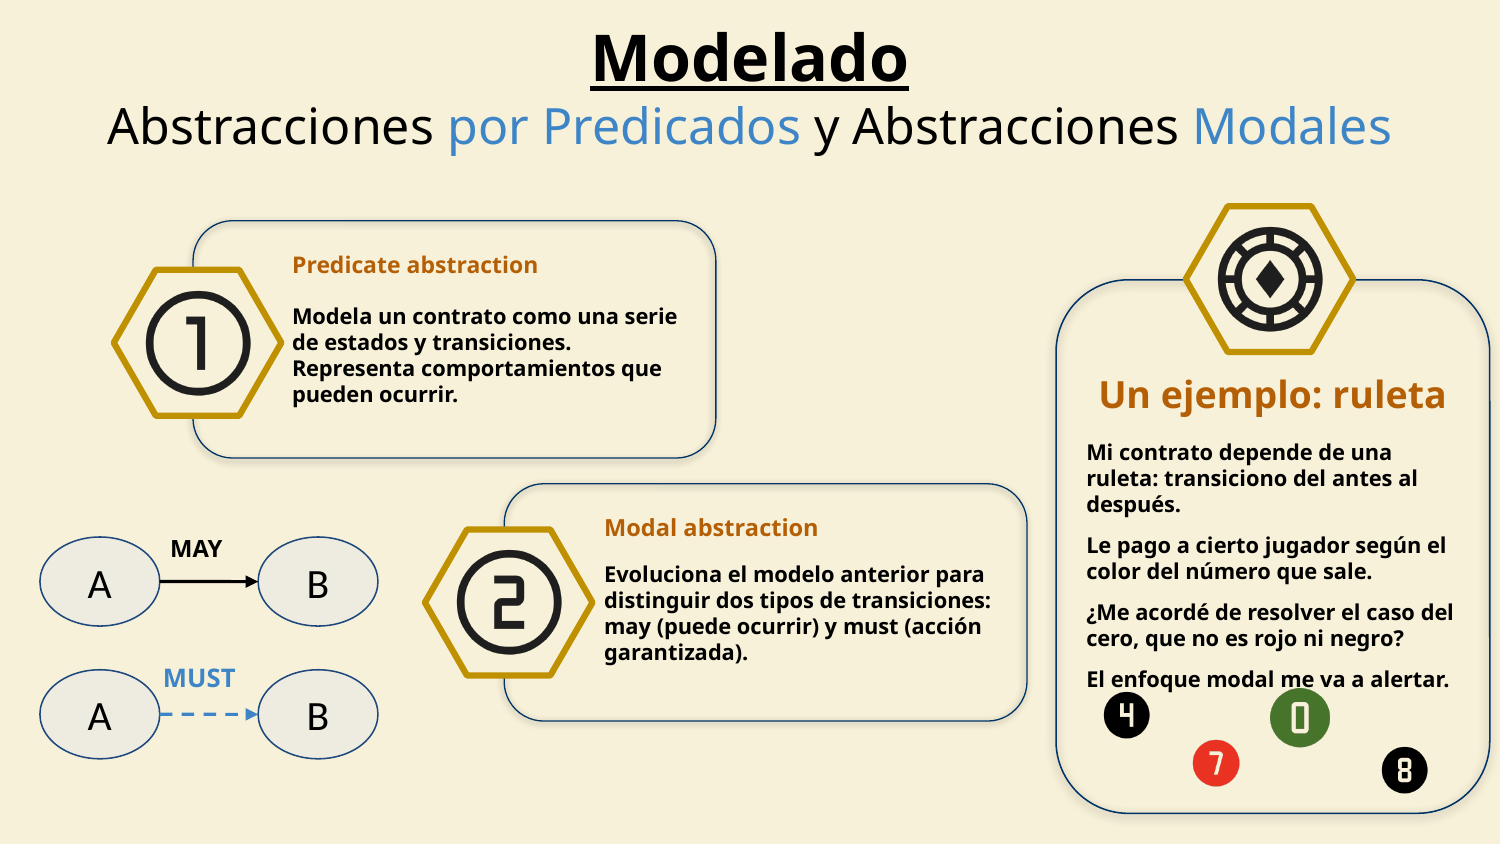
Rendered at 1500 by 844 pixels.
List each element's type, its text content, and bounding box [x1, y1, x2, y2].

text_box [1337, 279, 1490, 344]
picture [1188, 735, 1244, 791]
picture [134, 280, 261, 406]
picture [446, 539, 572, 666]
text_box [577, 575, 593, 630]
text_box Mi contrato depende de una ruleta: transiciono del antes al después. Le pago a cierto jugador según el color del número que sale. ¿Me acordé de resolver el caso del cero, que no es rojo ni negro? El enfoque modal me va a alertar. [1071, 423, 1483, 707]
text_box [1056, 279, 1202, 344]
text_box Un ejemplo: ruleta [1056, 344, 1490, 442]
text_box [1185, 252, 1201, 306]
text_box [1338, 252, 1354, 306]
text_box Modela un contrato como una serie de estados y transiciones. Representa comportamientos que pueden ocurrir. [280, 291, 692, 419]
text_box Modal abstraction [591, 500, 996, 548]
text_box A [39, 669, 160, 759]
text_box [424, 576, 440, 629]
text_box Modelado Abstracciones por Predicados y Abstracciones Modales [0, 1, 1500, 170]
picture [1206, 216, 1333, 342]
text_box A [39, 536, 160, 627]
picture [1264, 681, 1336, 753]
text_box [266, 316, 282, 370]
text_box [192, 220, 716, 459]
text_box Predicate abstraction [280, 239, 579, 290]
picture [1098, 687, 1154, 743]
text_box [1056, 442, 1490, 814]
text_box [462, 529, 556, 538]
picture [1377, 742, 1433, 798]
text_box MAY [155, 518, 248, 578]
text_box [113, 316, 129, 370]
text_box MUST [147, 647, 268, 706]
text_box [1222, 206, 1317, 215]
text_box B [258, 536, 378, 627]
text_box [151, 269, 244, 278]
text_box B [258, 669, 378, 759]
text_box [504, 483, 1028, 722]
text_box Evoluciona el modelo anterior para distinguir dos tipos de transiciones: may (puede ocurrir) y must (acción garantizada). [591, 548, 1026, 678]
